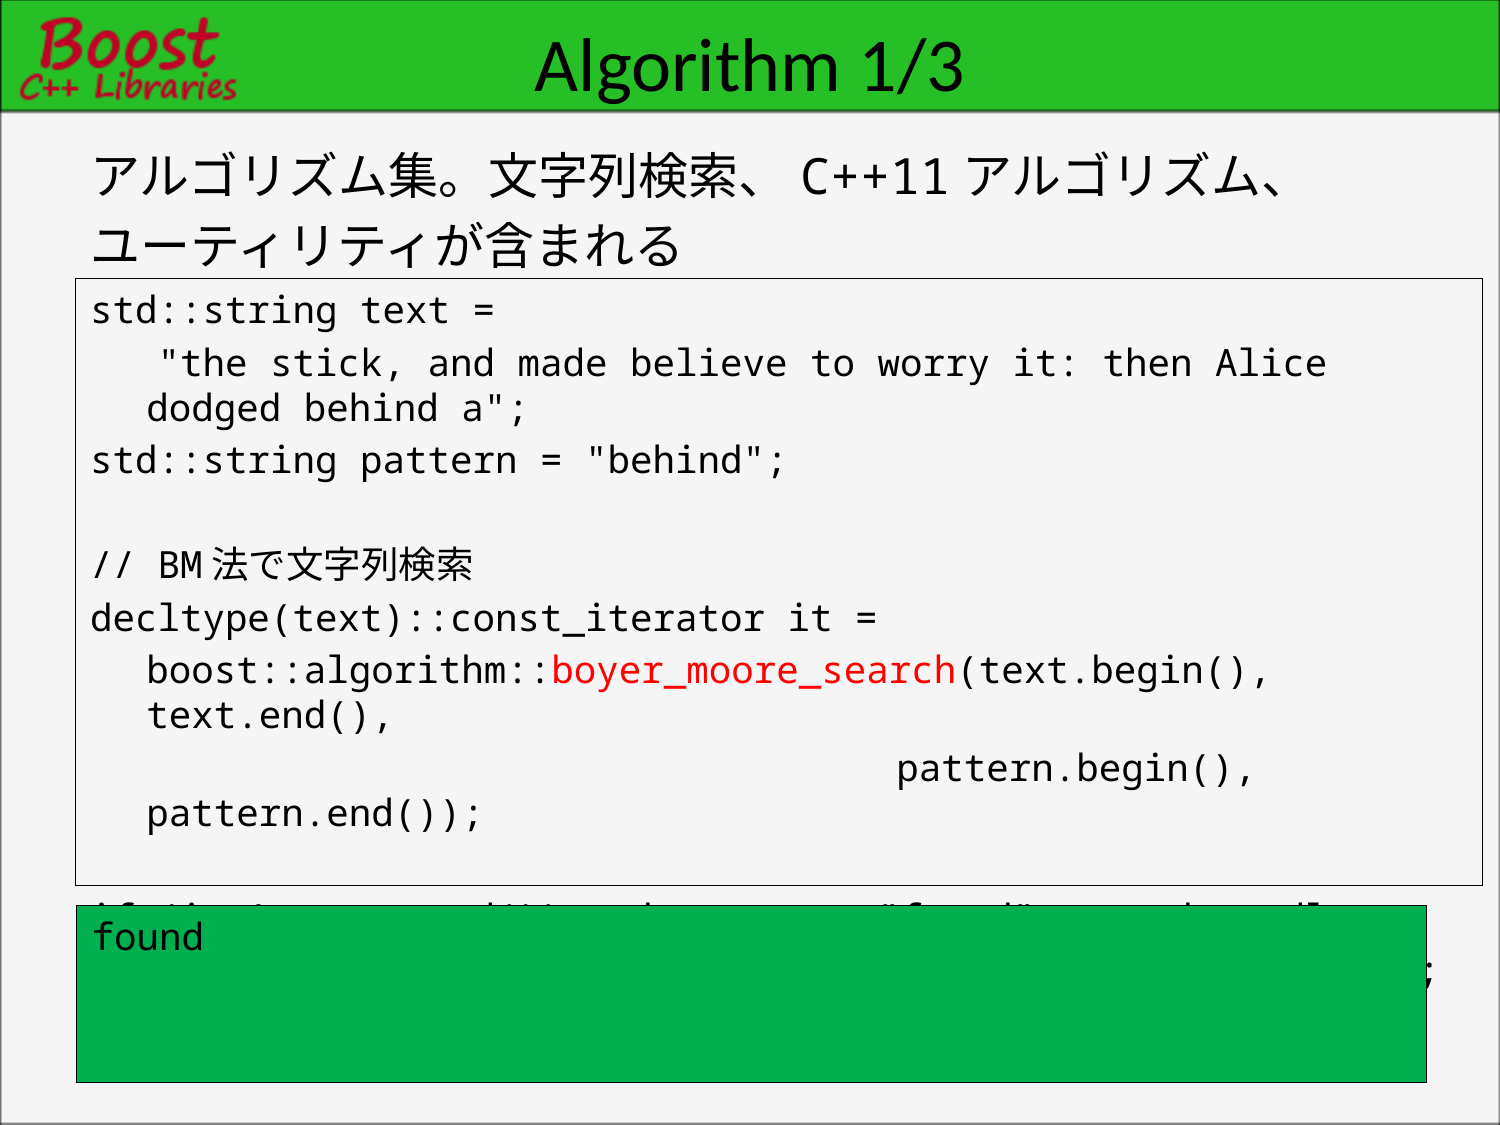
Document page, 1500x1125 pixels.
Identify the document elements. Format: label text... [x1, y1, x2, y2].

text_box アルゴリズム集。文字列検索、C++11アルゴリズム、 ユーティリティが含まれる [74, 137, 1425, 268]
list std::string text = "the stick, and made believe to worry it: then Alice dodged behind a"; std::string pattern = "behind"; // BM法で文字列検索 decltype(text)::const_iterator it = boost::algorithm::boyer_moore_search(text.begin(), text.end(), pattern.begin(), pattern.end()); if (it != text.end()) std::cout << "found" << std::endl; else std::cout << "not found" << std::endl; [75, 278, 1483, 886]
picture [0, 0, 1500, 1125]
title Algorithm 1/3 [75, 7, 1425, 114]
text_box found [76, 905, 1427, 1083]
